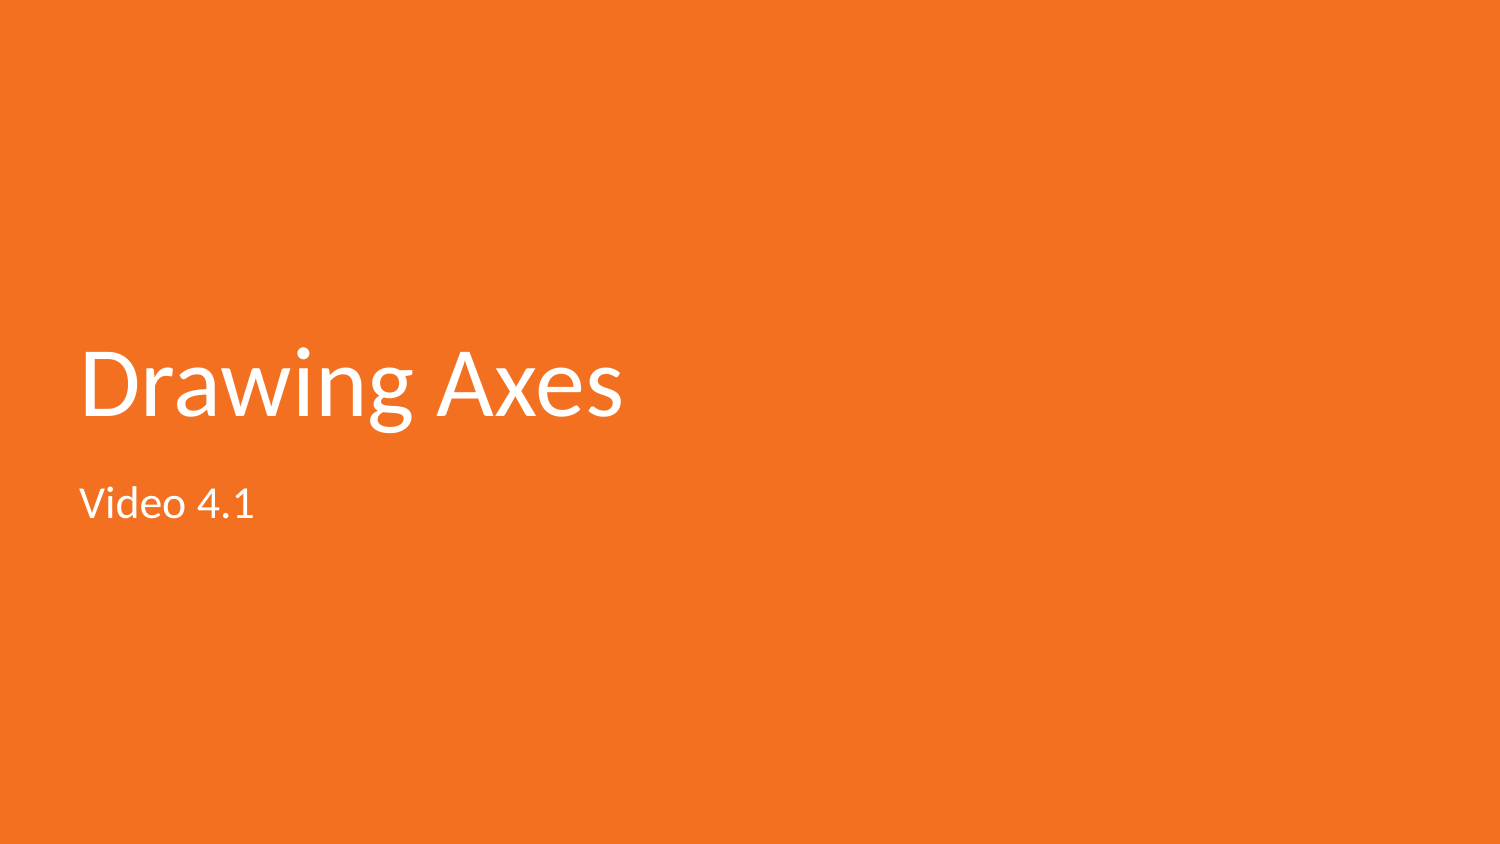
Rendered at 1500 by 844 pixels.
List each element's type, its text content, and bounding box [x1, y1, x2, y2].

subtitle Video 4.1 [64, 457, 1413, 529]
title Drawing Axes [64, 298, 1413, 452]
